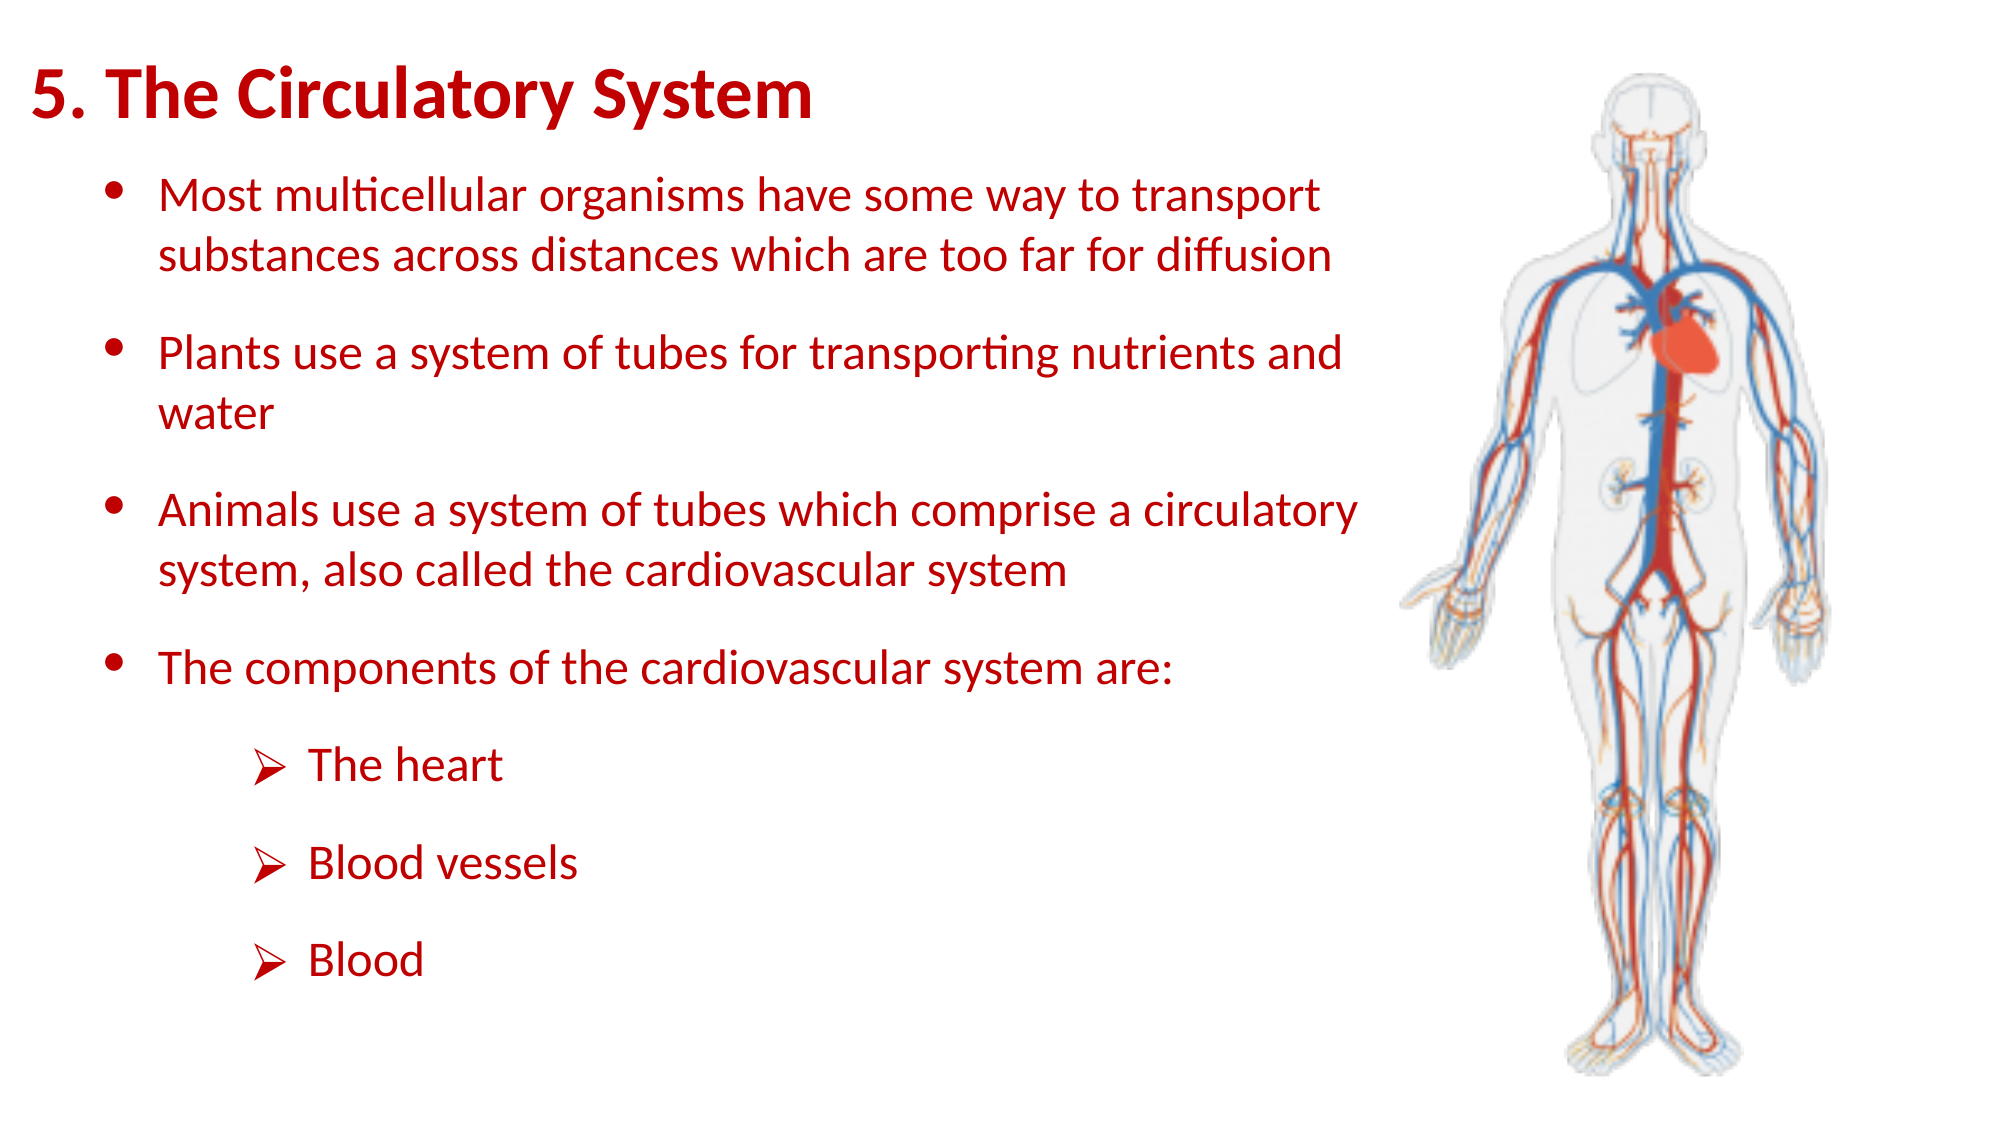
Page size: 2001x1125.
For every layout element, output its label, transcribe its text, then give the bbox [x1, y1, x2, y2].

text_box [375, 636, 1392, 812]
picture [1397, 71, 1835, 1080]
text_box Most multicellular organisms have some way to transport substances across distances which are too far for diffusion Plants use a system of tubes for transporting nutrients and water Animals use a system of tubes which comprise a circulatory system, also called the cardiovascular system The components of the cardiovascular system are: The heart Blood vessels Blood [86, 154, 1392, 1024]
text_box 5. The Circulatory System [15, 36, 838, 143]
